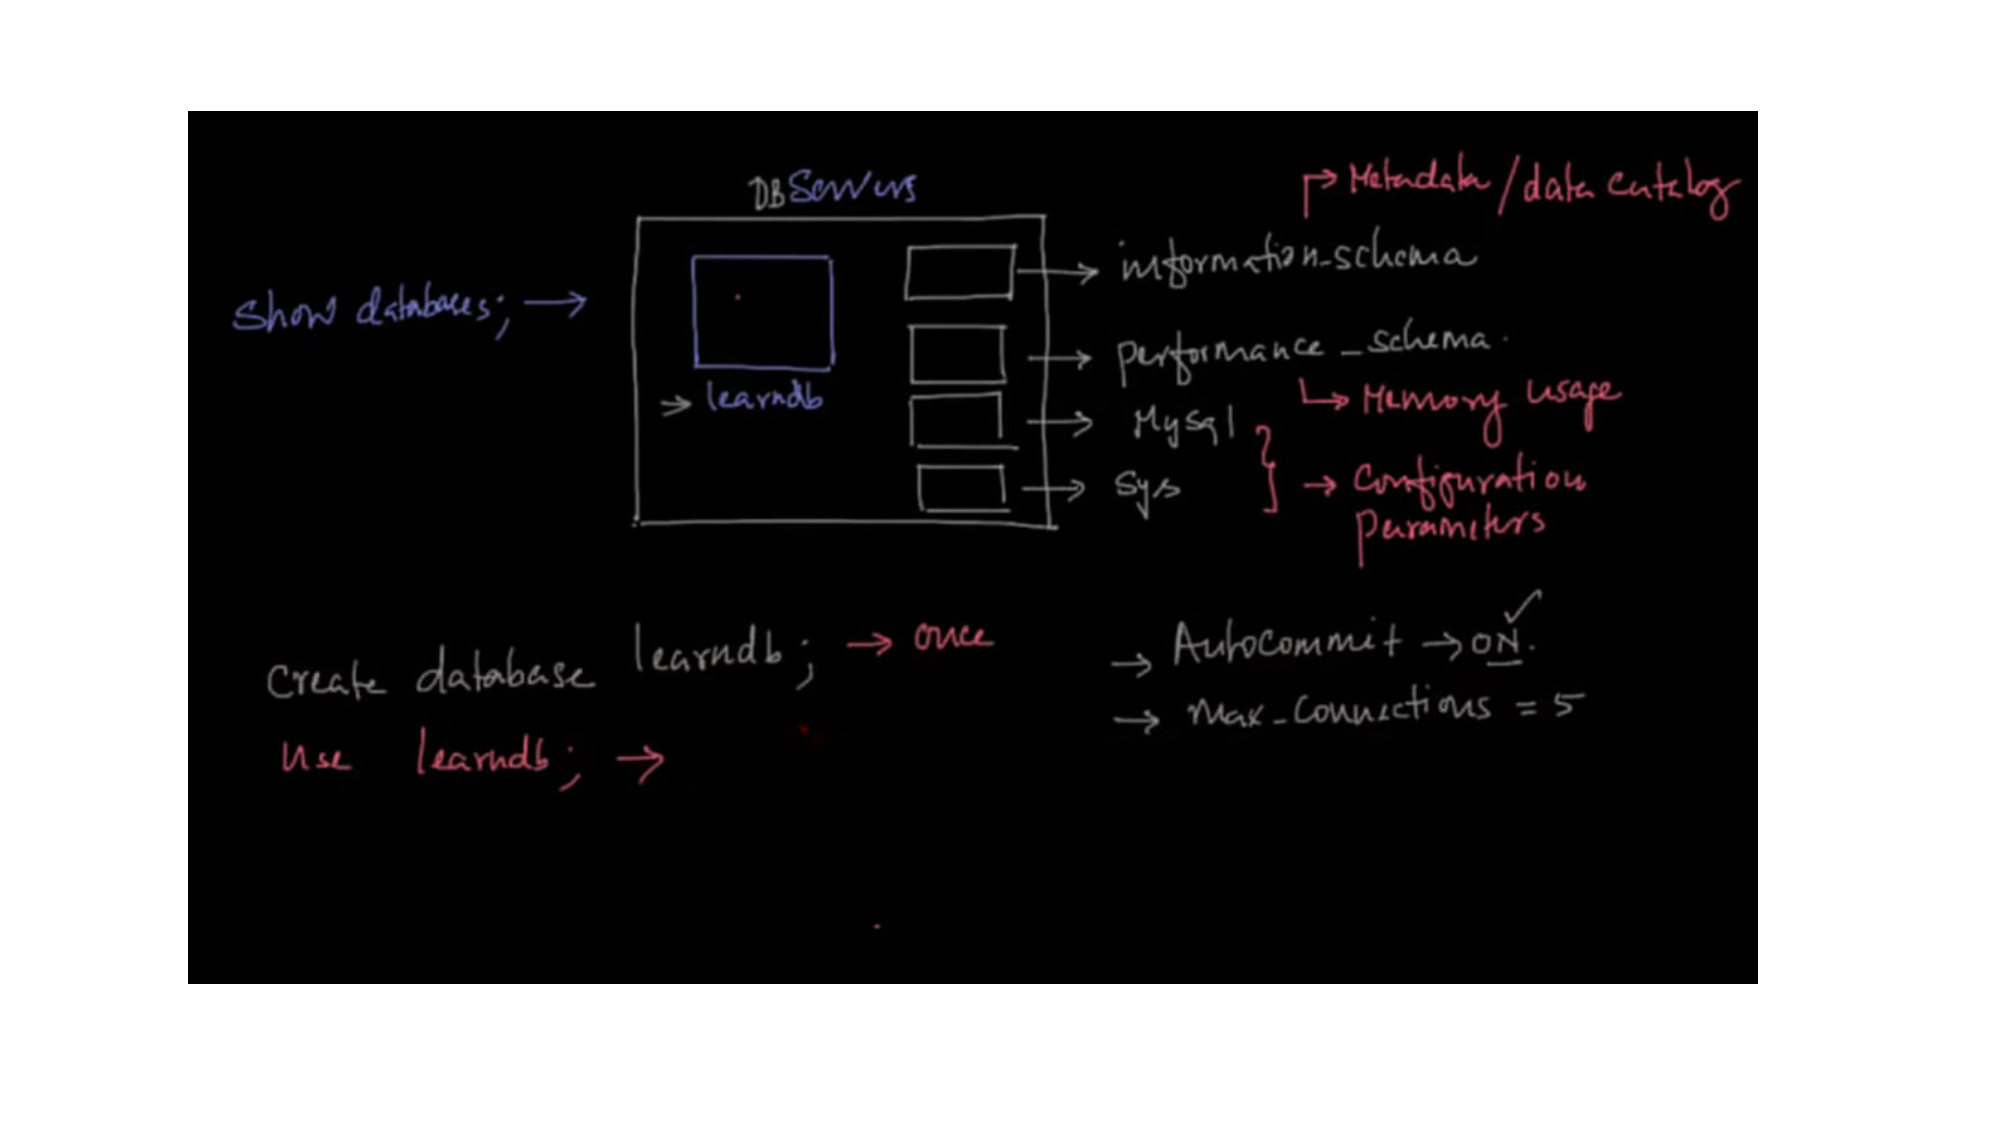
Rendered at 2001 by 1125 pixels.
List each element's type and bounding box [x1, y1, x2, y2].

picture [188, 111, 1758, 984]
